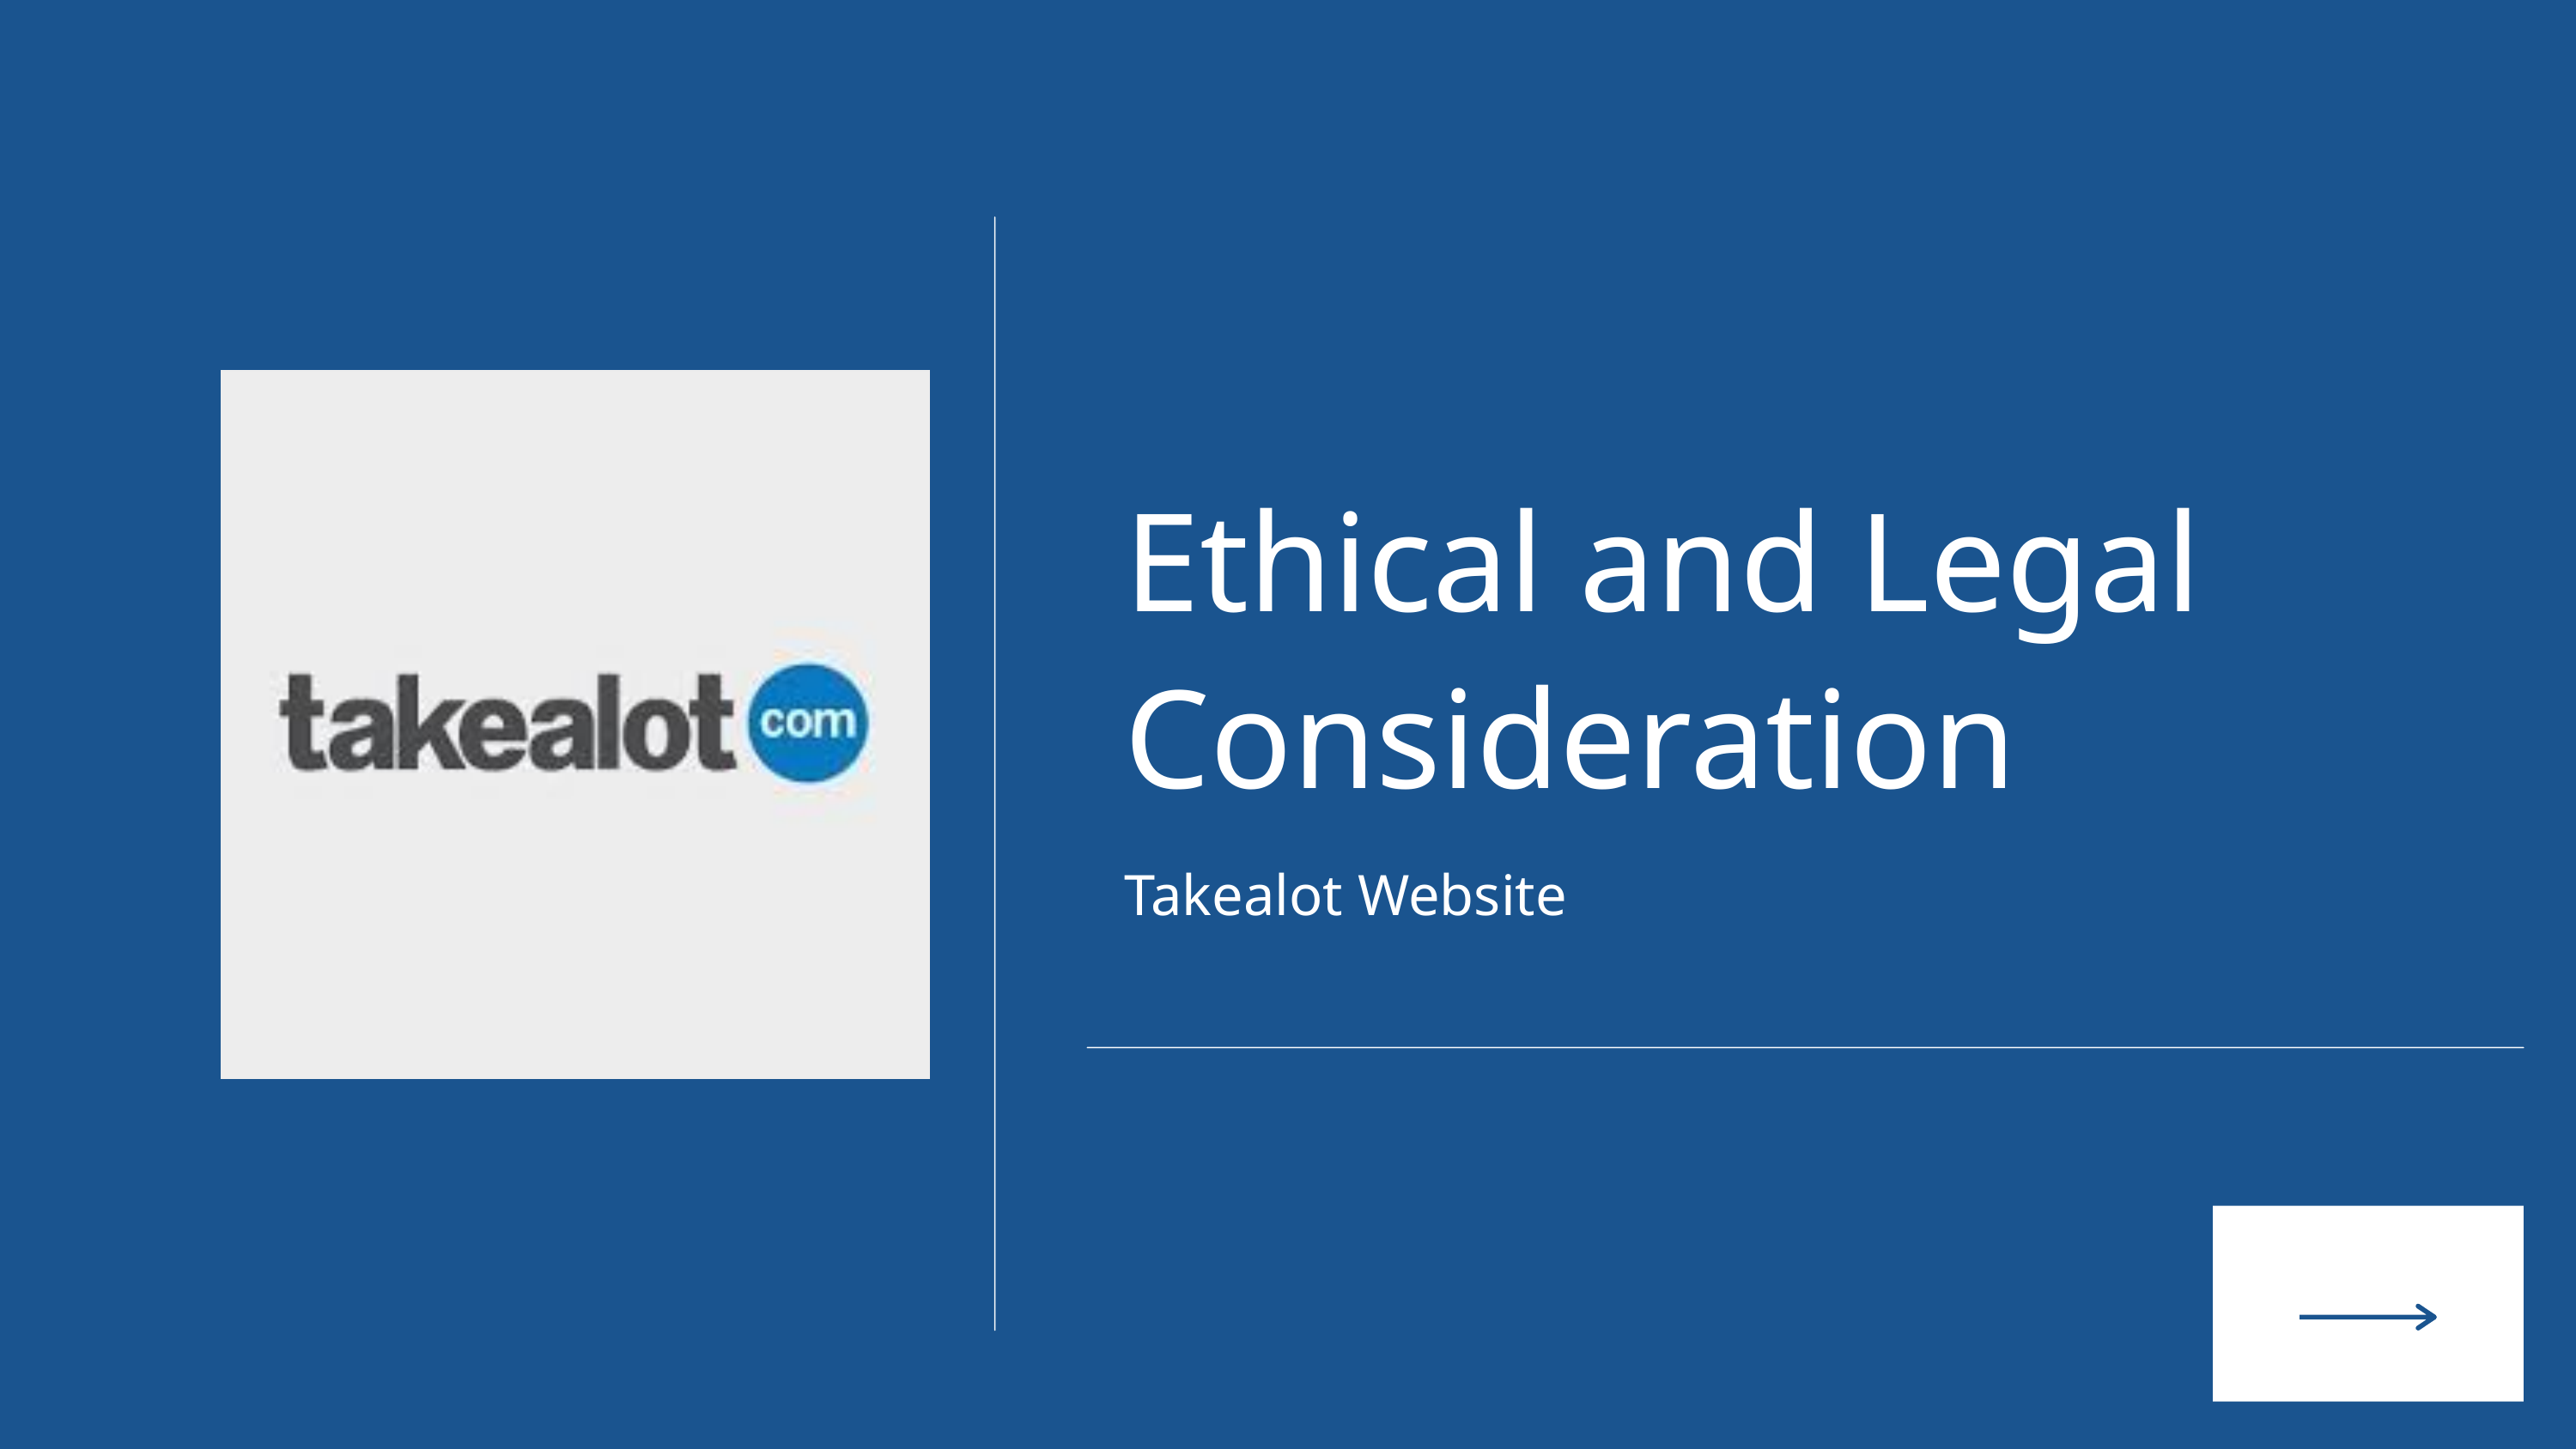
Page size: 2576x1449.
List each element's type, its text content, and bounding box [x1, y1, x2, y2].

text_box Ethical and Legal Consideration [1124, 462, 2300, 815]
text_box [2213, 1205, 2524, 1402]
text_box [2299, 1303, 2438, 1331]
text_box Takealot Website [1124, 853, 2437, 927]
picture [220, 369, 930, 1079]
